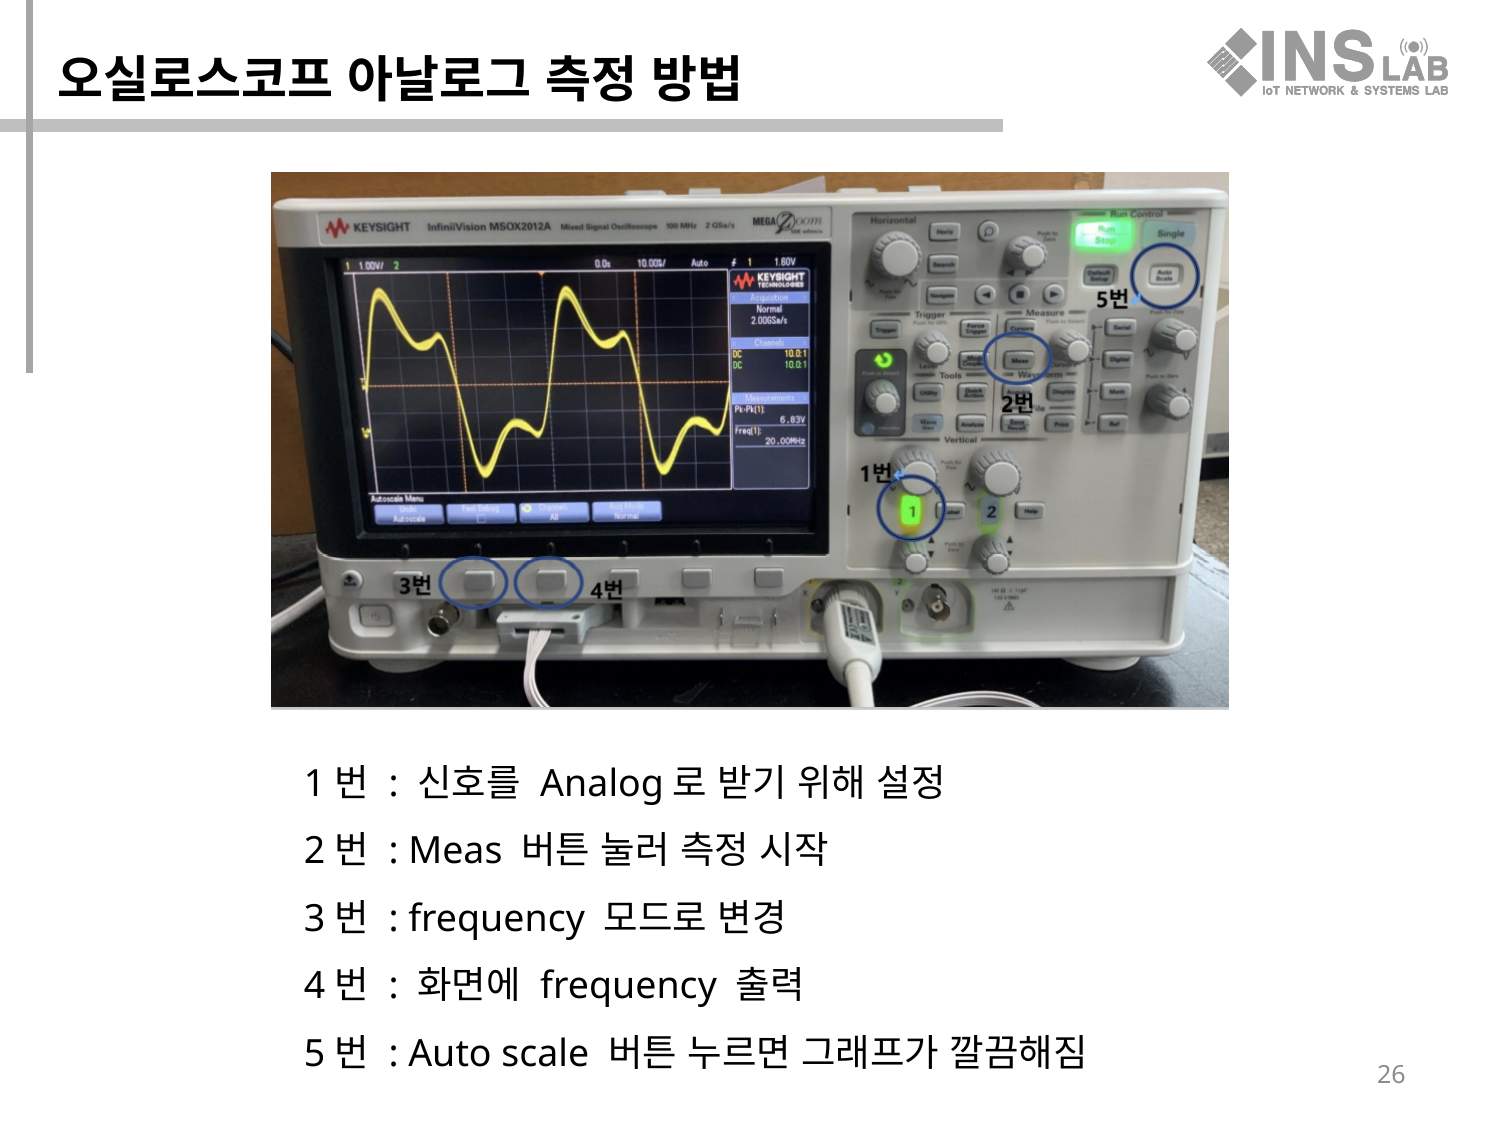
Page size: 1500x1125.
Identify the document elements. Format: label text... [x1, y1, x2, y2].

title 오실로스코프 아날로그 측정 방법 [42, 15, 1177, 110]
picture [270, 172, 1230, 711]
text_box 1번 : 신호를 Analog로 받기 위해 설정 2번 : Meas 버튼 눌러 측정 시작 3번 : frequency 모드로 변경 4번 : 화면에 frequency 출력 5번 : Auto scale 버튼 누르면 그래프가 깔끔해짐 [289, 728, 1211, 1081]
slide_number 26 [1070, 1045, 1421, 1106]
